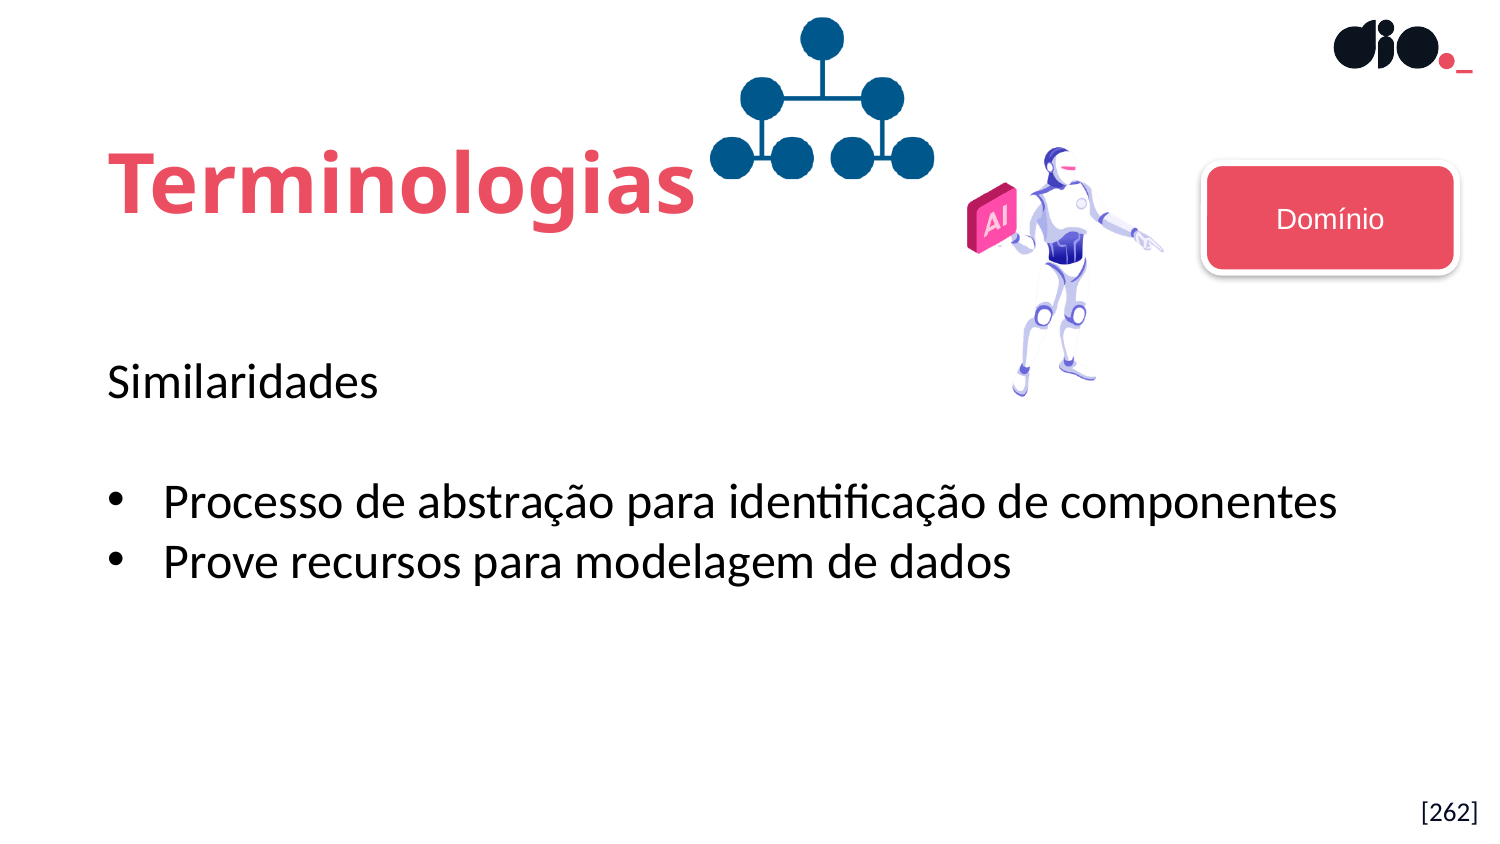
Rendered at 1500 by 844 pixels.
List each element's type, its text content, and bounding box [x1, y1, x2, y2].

picture [1333, 19, 1473, 74]
slide_number [262] [1403, 779, 1494, 844]
text_box Terminologias [92, 104, 738, 242]
picture [696, 9, 1179, 406]
text_box Domínio [1200, 159, 1460, 276]
text_box Similaridades Processo de abstração para identificação de componentes Prove recursos para modelagem de dados [92, 242, 1382, 755]
